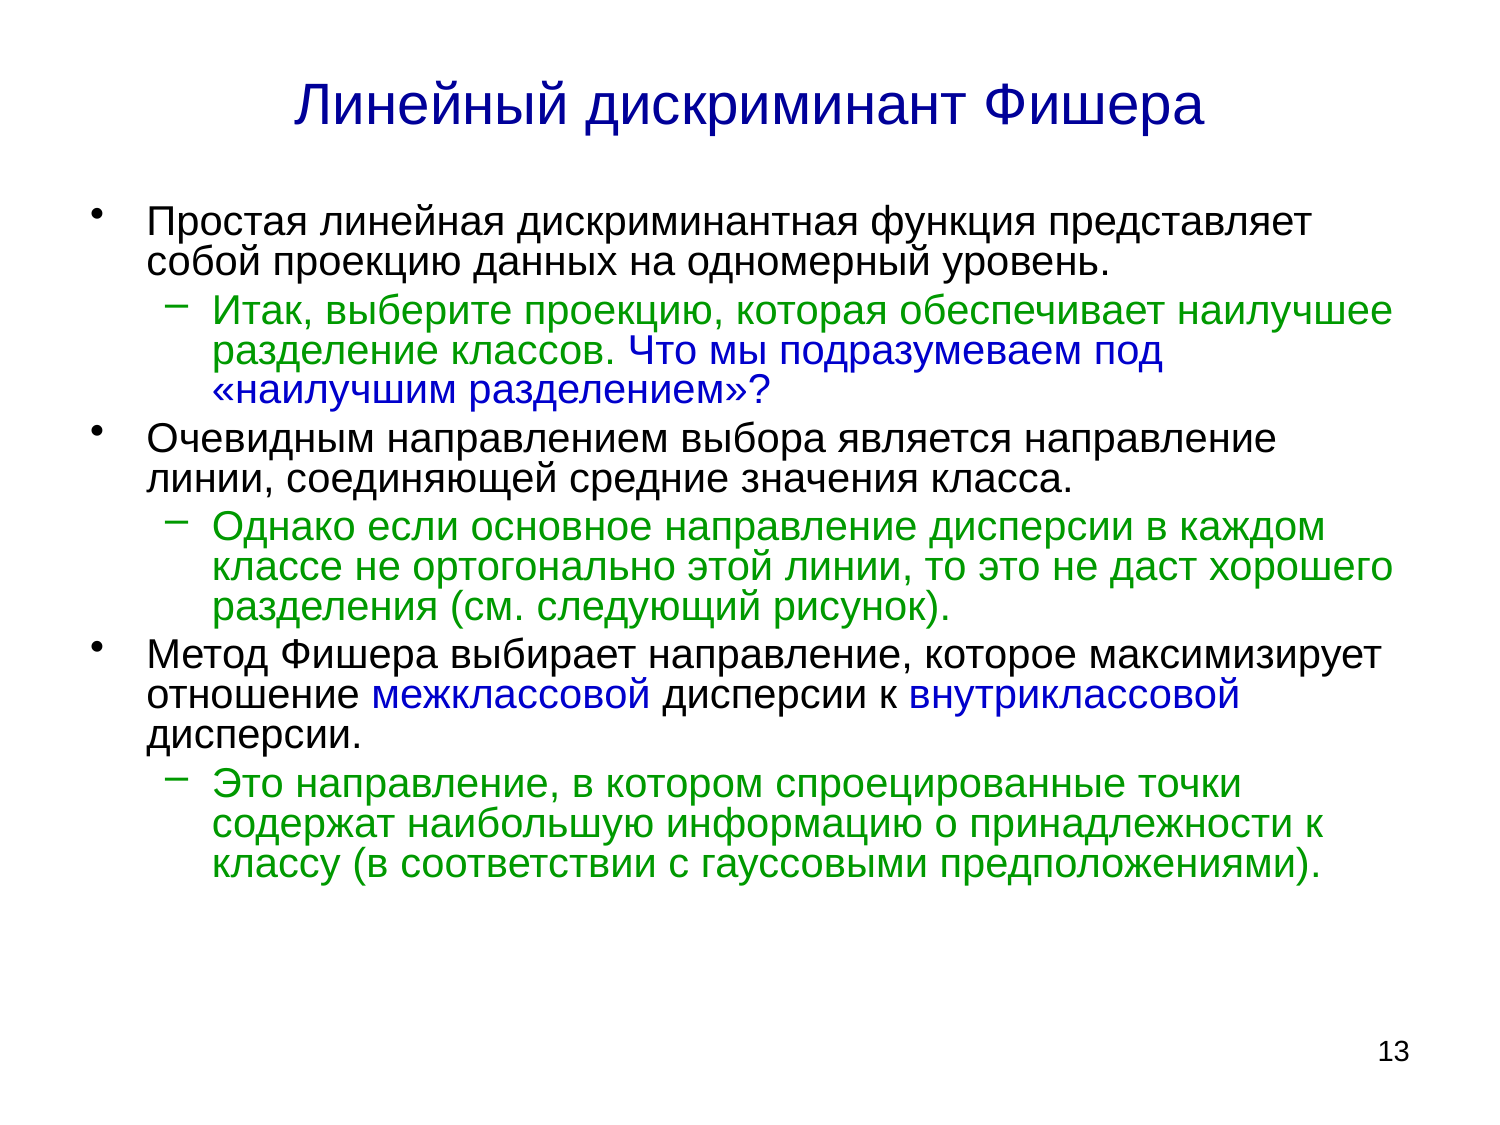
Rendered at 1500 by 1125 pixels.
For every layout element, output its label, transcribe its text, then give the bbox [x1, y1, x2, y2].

title Линейный дискриминант Фишера [75, 7, 1425, 195]
list Простая линейная дискриминантная функция представляет собой проекцию данных на одномерный уровень. Итак, выберите проекцию, которая обеспечивает наилучшее разделение классов. Что мы подразумеваем под «наилучшим разделением»? Очевидным направлением выбора является направление линии, соединяющей средние значения класса. Однако если основное направление дисперсии в каждом классе не ортогонально этой линии, то это не даст хорошего разделения (см. следующий рисунок). Метод Фишера выбирает направление, которое максимизирует отношение межклассовой дисперсии к внутриклассовой дисперсии. Это направление, в котором спроецированные точки содержат наибольшую информацию о принадлежности к классу (в соответствии с гауссовыми предположениями). [75, 196, 1425, 1071]
slide_number 13 [1074, 1024, 1425, 1103]
